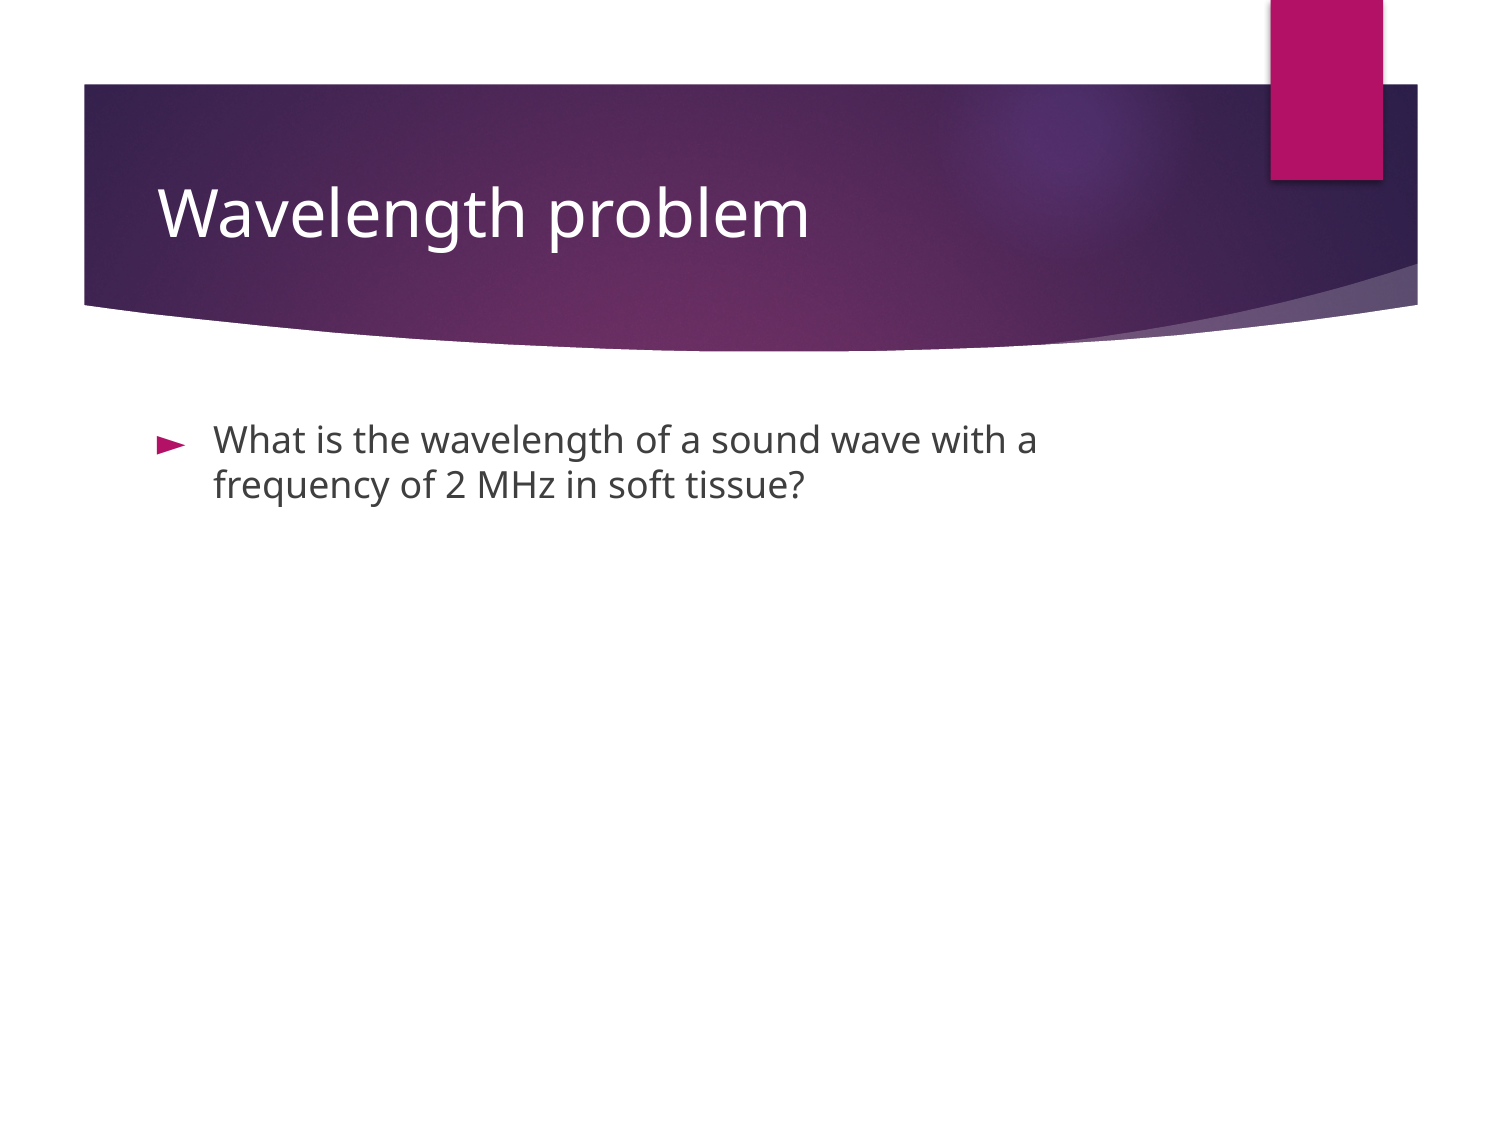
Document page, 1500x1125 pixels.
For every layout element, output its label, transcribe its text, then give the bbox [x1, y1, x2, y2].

title Wavelength problem [142, 152, 1183, 269]
picture [85, 85, 1417, 351]
list What is the wavelength of a sound wave with a frequency of 2 MHz in soft tissue? [141, 408, 1183, 988]
text_box [1170, 310, 1319, 335]
